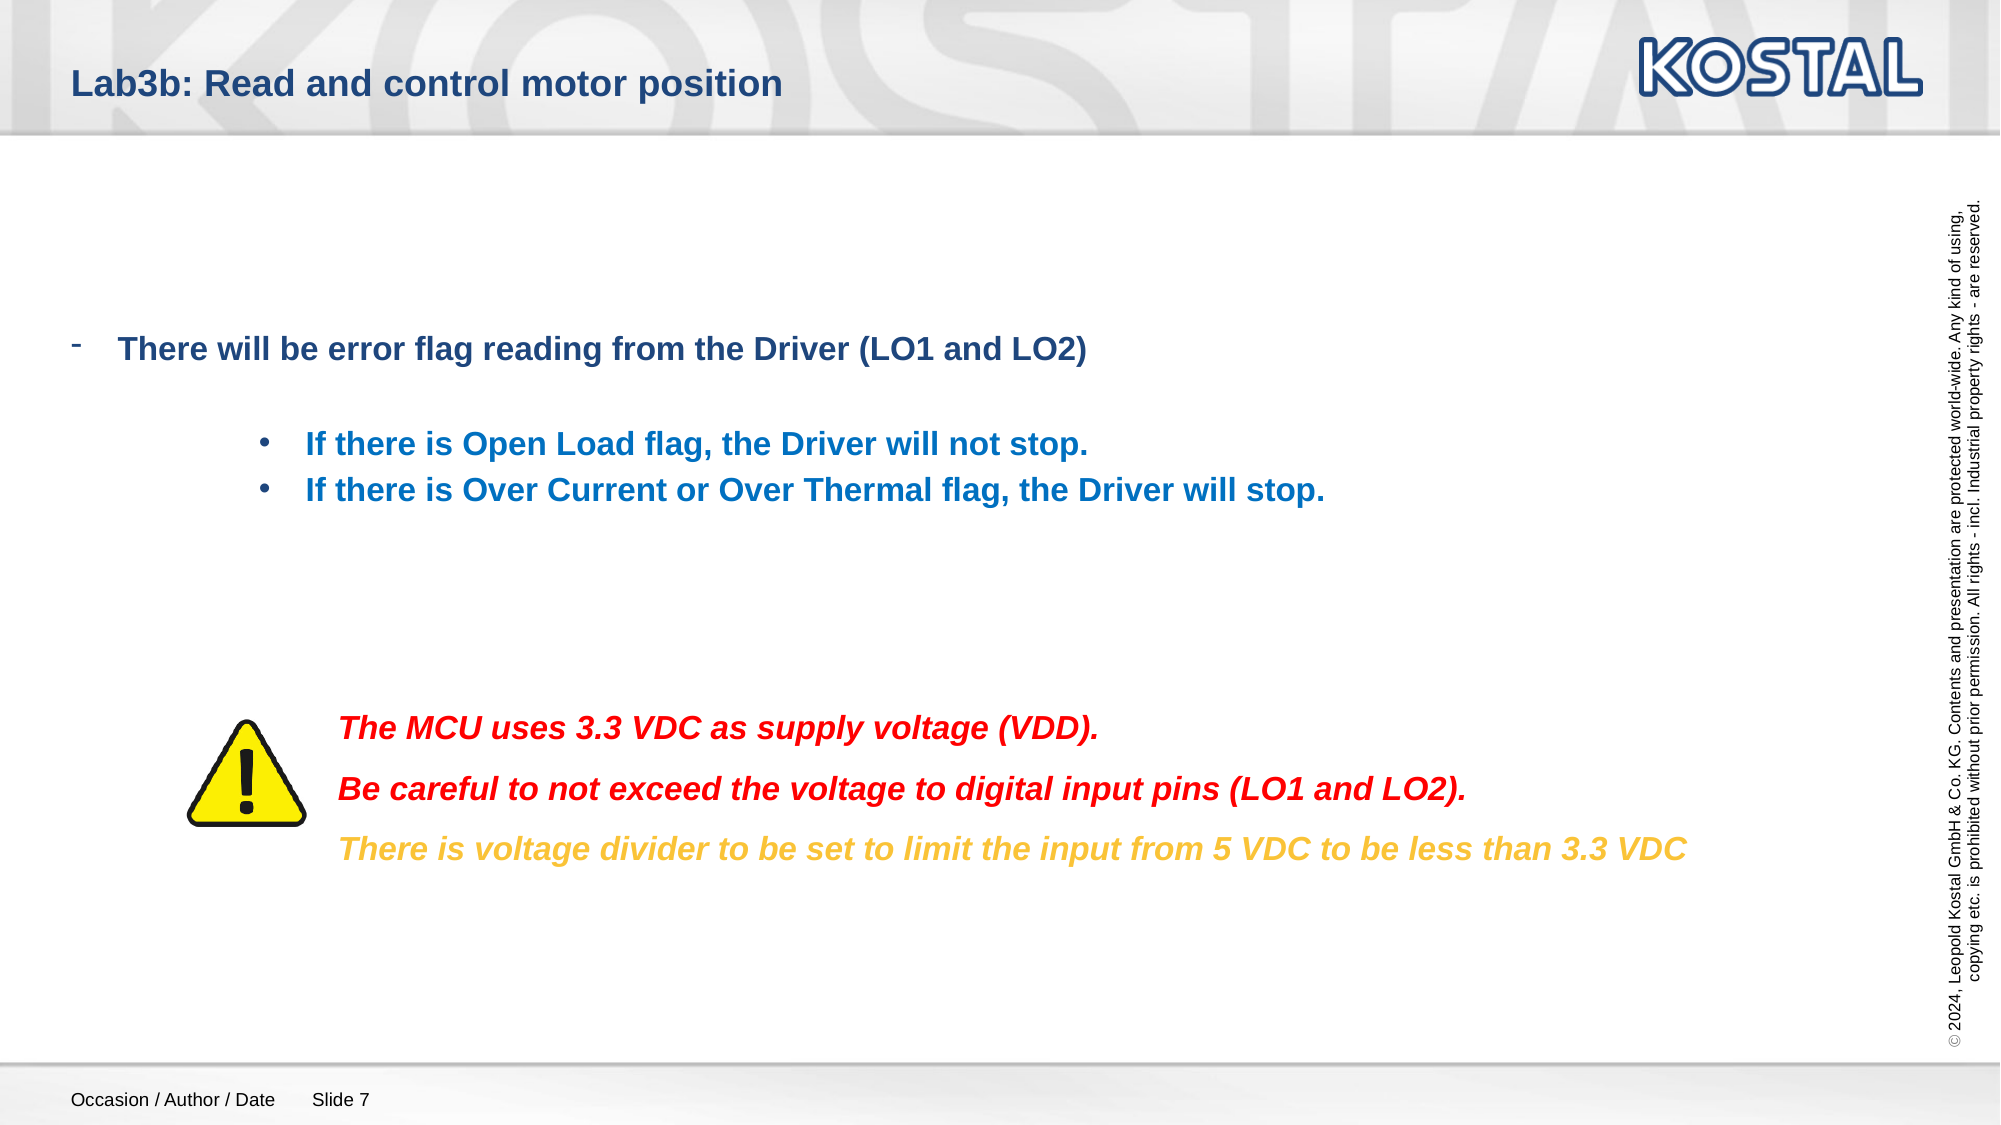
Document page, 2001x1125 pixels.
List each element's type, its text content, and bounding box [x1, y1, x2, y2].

list There will be error flag reading from the Driver (LO1 and LO2) If there is Open Load flag, the Driver will not stop. If there is Over Current or Over Thermal flag, the Driver will stop. [70, 224, 1762, 1035]
picture [0, 0, 2000, 1125]
text_box The MCU uses 3.3 VDC as supply voltage (VDD). Be careful to not exceed the voltage to digital input pins (LO1 and LO2). There is voltage divider to be set to limit the input from 5 VDC to be less than 3.3 VDC [337, 698, 1690, 928]
title Lab3b: Read and control motor position [70, 18, 1583, 116]
